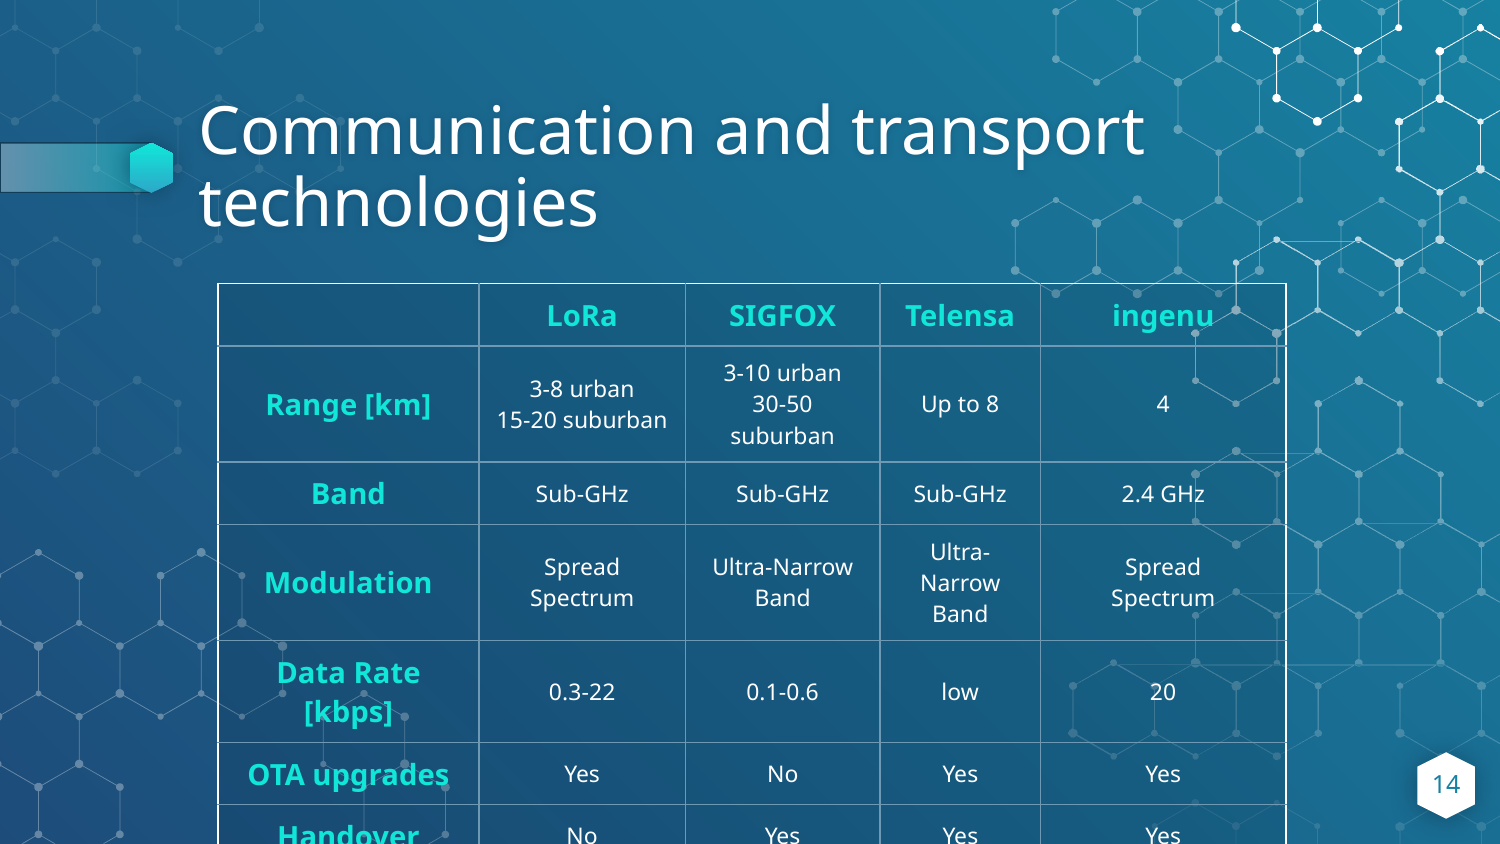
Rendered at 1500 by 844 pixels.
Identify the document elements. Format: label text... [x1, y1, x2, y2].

table_cell 0.3-22 [480, 641, 685, 742]
table_cell Sub-GHz [686, 463, 879, 524]
title Communication and transport technologies [198, 140, 1450, 198]
table_cell Modulation [219, 525, 478, 640]
table_header ingenu [1041, 284, 1285, 345]
table_cell Handover [219, 805, 478, 844]
table_header [219, 284, 478, 345]
table_cell Range [km] [219, 347, 478, 461]
table_cell Yes [480, 743, 685, 804]
table_cell Band [219, 463, 478, 524]
table_cell Ultra-Narrow Band [881, 525, 1040, 640]
table_cell low [881, 641, 1040, 742]
table_header Telensa [881, 284, 1040, 345]
table_cell Yes [1041, 743, 1285, 804]
table_cell No [480, 805, 685, 844]
table_cell Up to 8 [881, 347, 1040, 461]
table_cell 20 [1041, 641, 1285, 742]
table_cell Yes [881, 805, 1040, 844]
table_header SIGFOX [686, 284, 879, 345]
table_cell Yes [686, 805, 879, 844]
table_cell Spread Spectrum [1041, 525, 1285, 640]
table_cell Yes [881, 743, 1040, 804]
slide_number 14 [1417, 752, 1475, 819]
table_header LoRa [480, 284, 685, 345]
table_cell 3-8 urban 15-20 suburban [480, 347, 685, 461]
table_cell Spread Spectrum [480, 525, 685, 640]
table_cell Sub-GHz [881, 463, 1040, 524]
table_cell No [686, 743, 879, 804]
table_cell 0.1-0.6 [686, 641, 879, 742]
table_cell Sub-GHz [480, 463, 685, 524]
table_cell OTA upgrades [219, 743, 478, 804]
table_cell Data Rate [kbps] [219, 641, 478, 742]
table_cell Ultra-Narrow Band [686, 525, 879, 640]
table_cell 3-10 urban 30-50 suburban [686, 347, 879, 461]
table_cell Yes [1041, 805, 1285, 844]
table_cell 2.4 GHz [1041, 463, 1285, 524]
table_cell 4 [1041, 347, 1285, 461]
